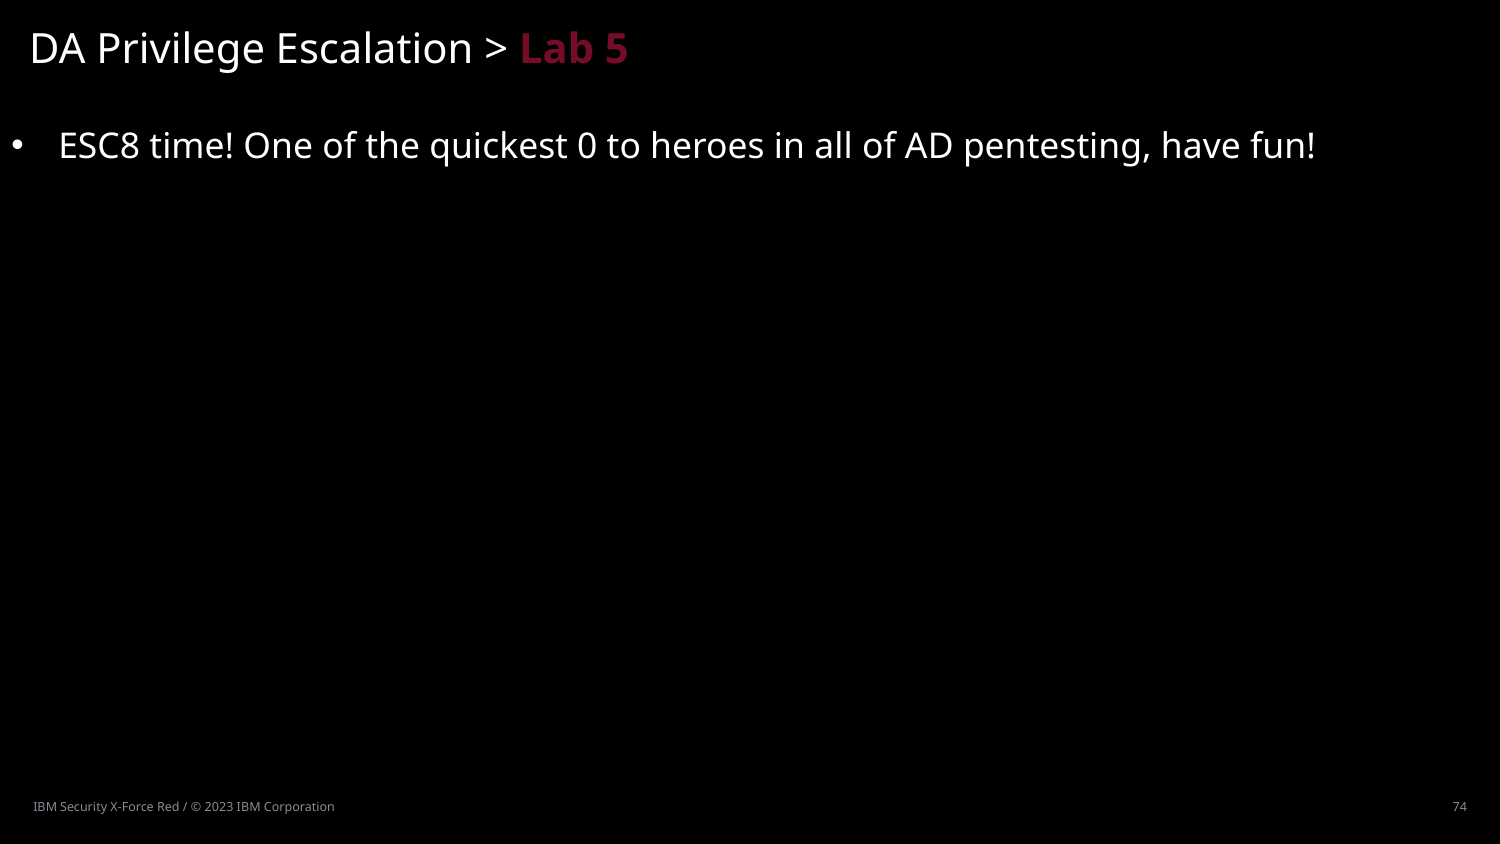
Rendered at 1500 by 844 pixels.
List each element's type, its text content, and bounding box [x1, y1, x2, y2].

list ESC8 time! One of the quickest 0 to heroes in all of AD pentesting, have fun! [11, 123, 1419, 660]
footer IBM Security X-Force Red / © 2023 IBM Corporation [33, 793, 716, 821]
title DA Privilege Escalation > Lab 5 [29, 27, 1370, 76]
slide_number 74 [1369, 793, 1467, 821]
